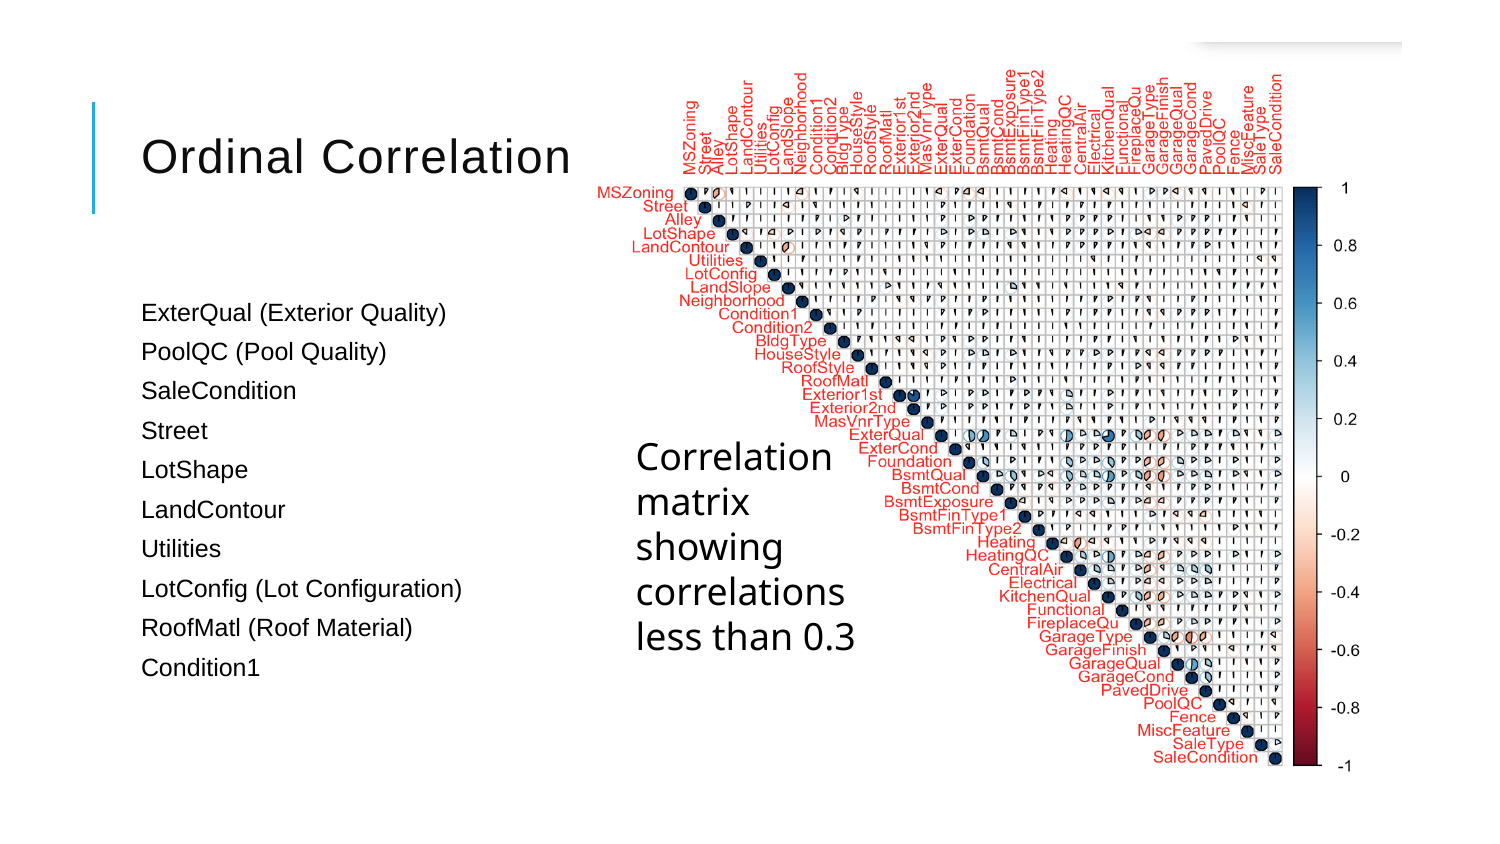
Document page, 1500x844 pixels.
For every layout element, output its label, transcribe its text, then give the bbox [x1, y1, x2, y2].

list ExterQual (Exterior Quality) PoolQC (Pool Quality) SaleCondition Street LotShape LandContour Utilities LotConfig (Lot Configuration) RoofMatl (Roof Material) Condition1 [126, 242, 562, 738]
picture [568, 41, 1402, 793]
title Ordinal Correlation [126, 96, 562, 242]
